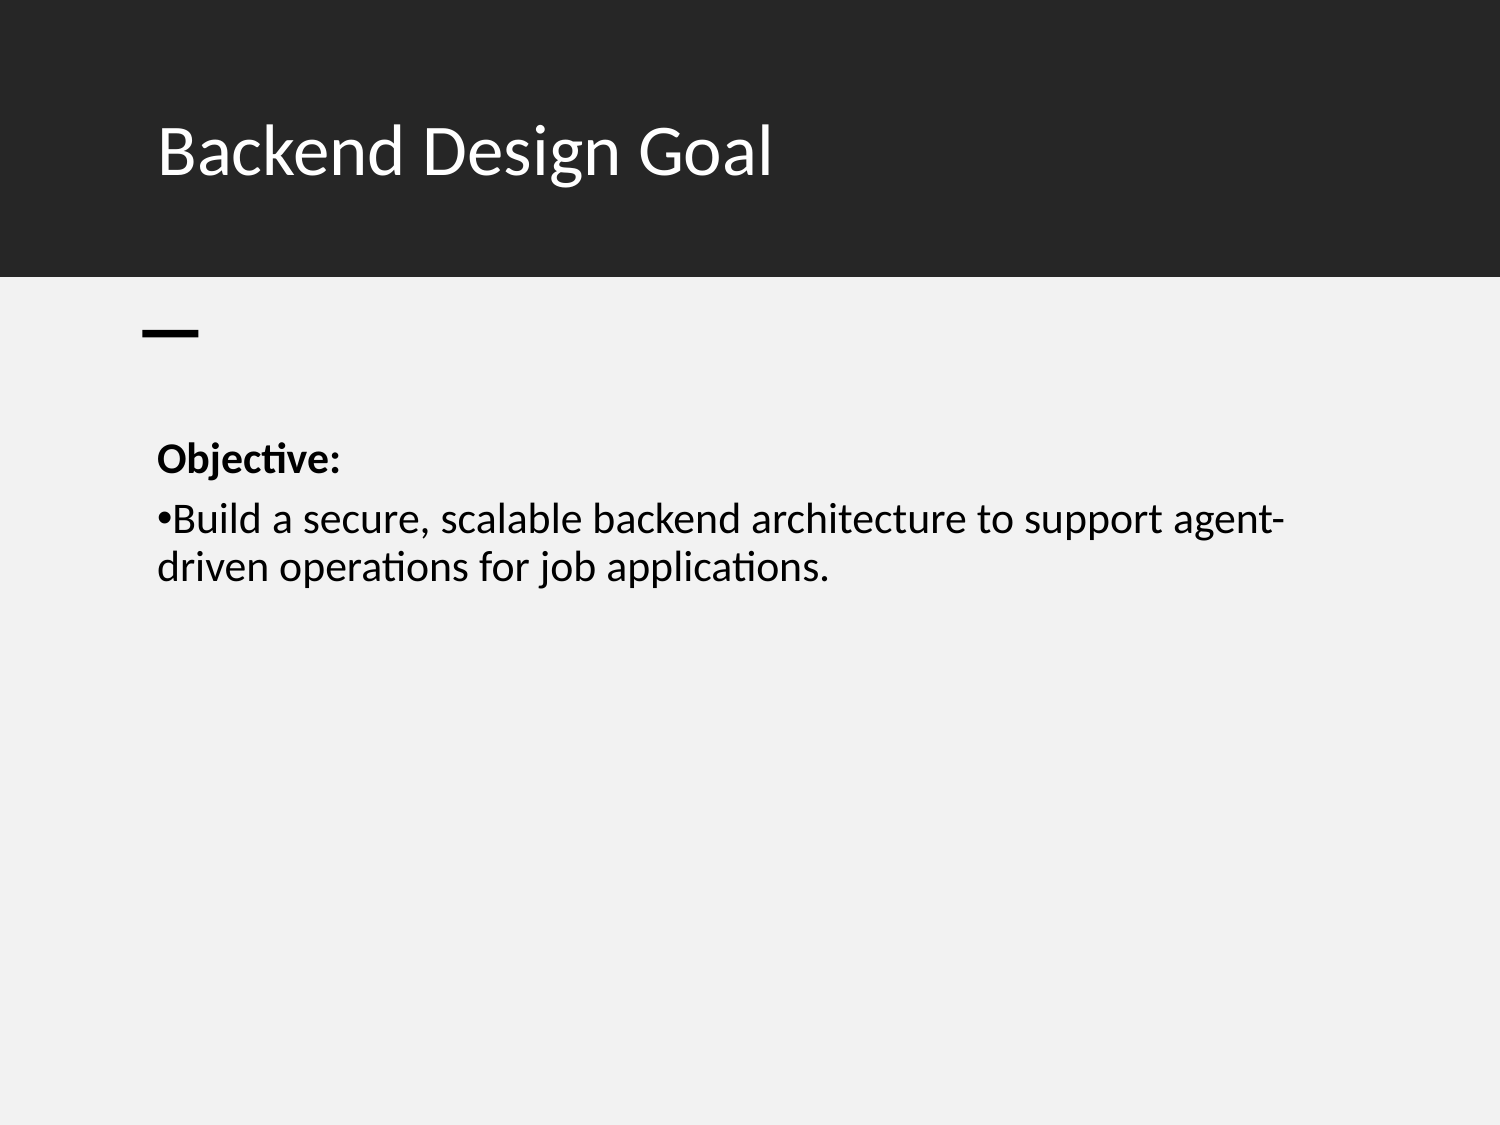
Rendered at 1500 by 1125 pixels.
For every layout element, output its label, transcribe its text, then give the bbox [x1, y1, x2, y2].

text_box [0, 0, 1500, 275]
title Backend Design Goal [142, 104, 1359, 253]
text_box Objective: Build a secure, scalable backend architecture to support agent-driven operations for job applications. [142, 363, 1358, 1014]
text_box [140, 328, 201, 339]
text_box [0, 275, 1500, 1125]
